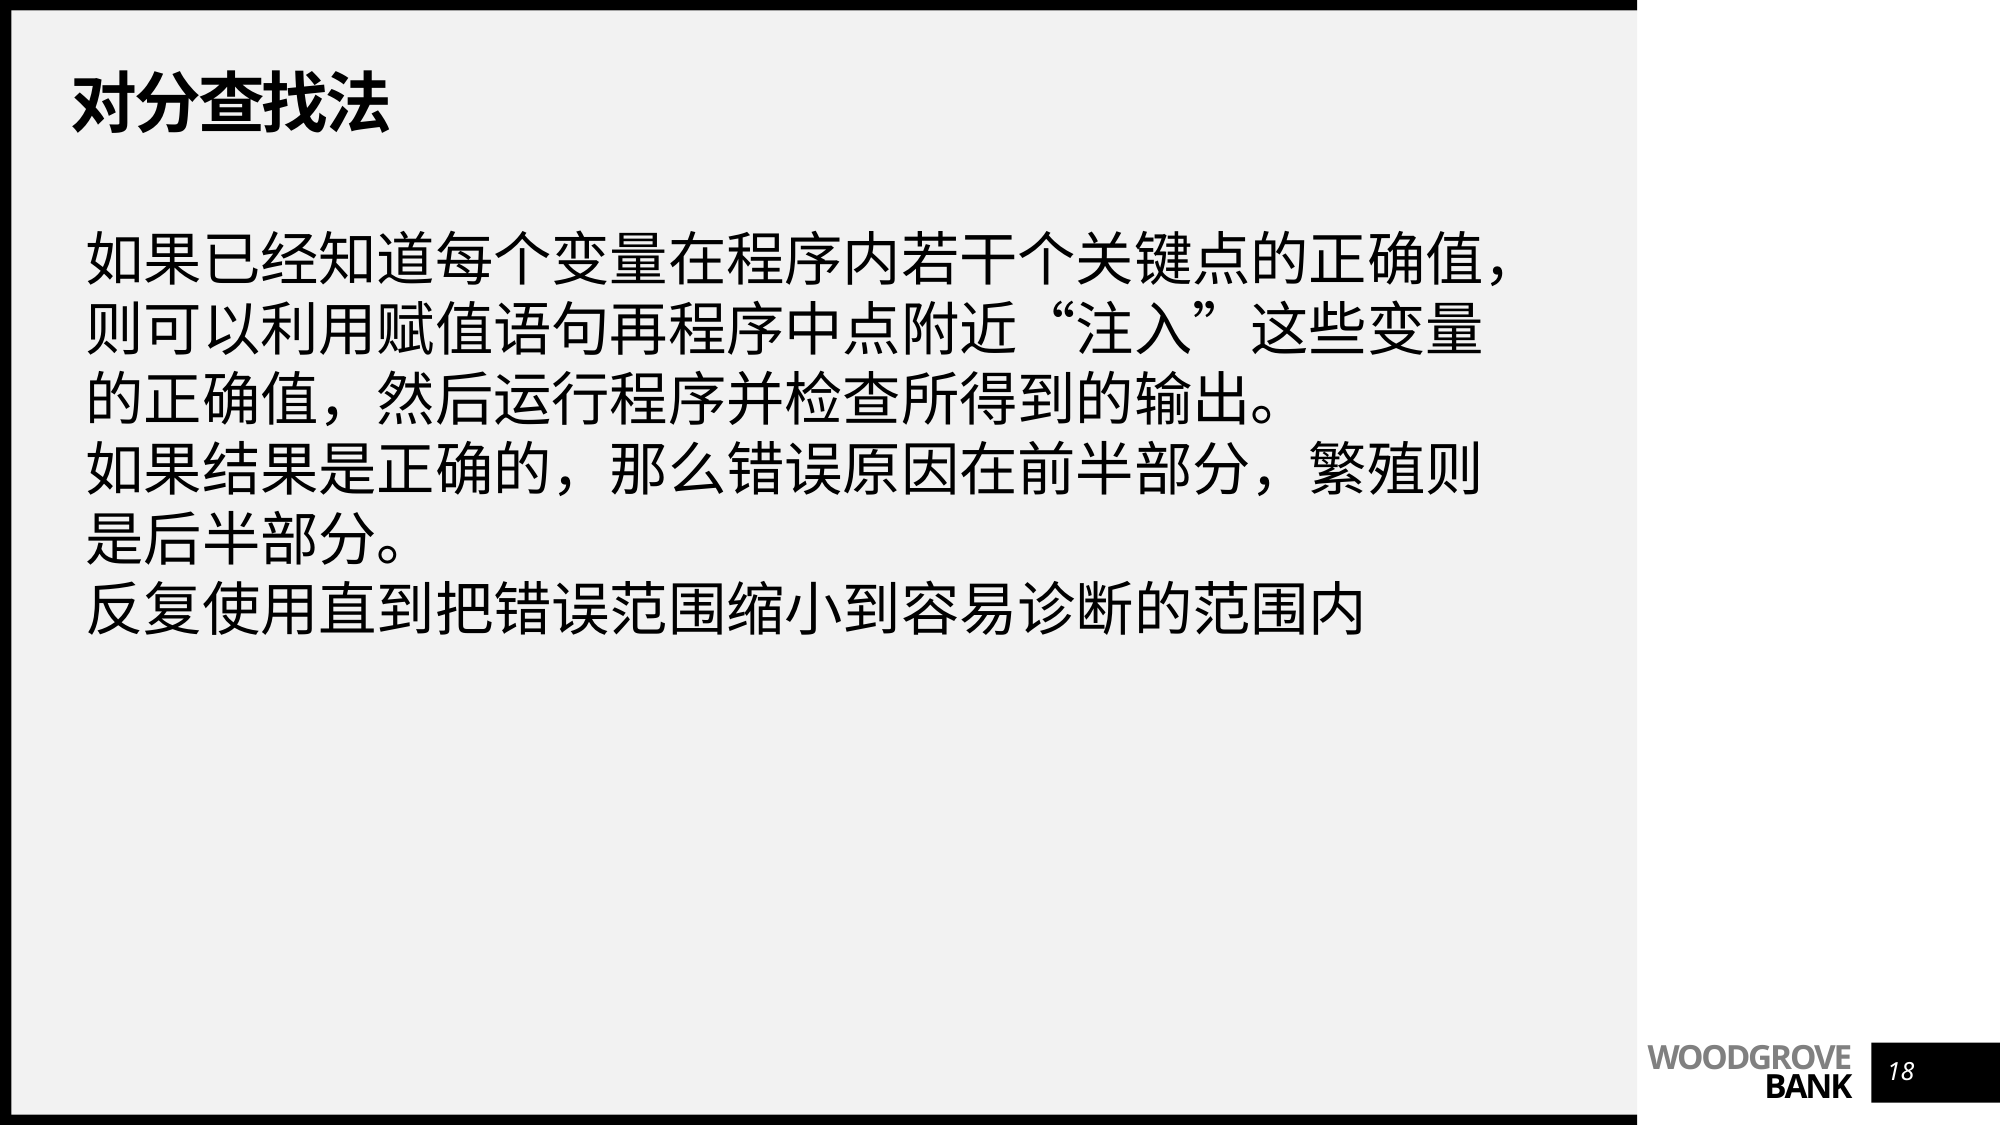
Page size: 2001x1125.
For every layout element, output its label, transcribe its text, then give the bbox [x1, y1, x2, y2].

title 对分查找法 [70, 70, 1580, 142]
text_box 如果已经知道每个变量在程序内若干个关键点的正确值，则可以利用赋值语句再程序中点附近“注入”这些变量的正确值，然后运行程序并检查所得到的输出。 如果结果是正确的，那么错误原因在前半部分，繁殖则是后半部分。 反复使用直到把错误范围缩小到容易诊断的范围内 [70, 214, 1500, 650]
slide_number 18 [1877, 1050, 1924, 1096]
